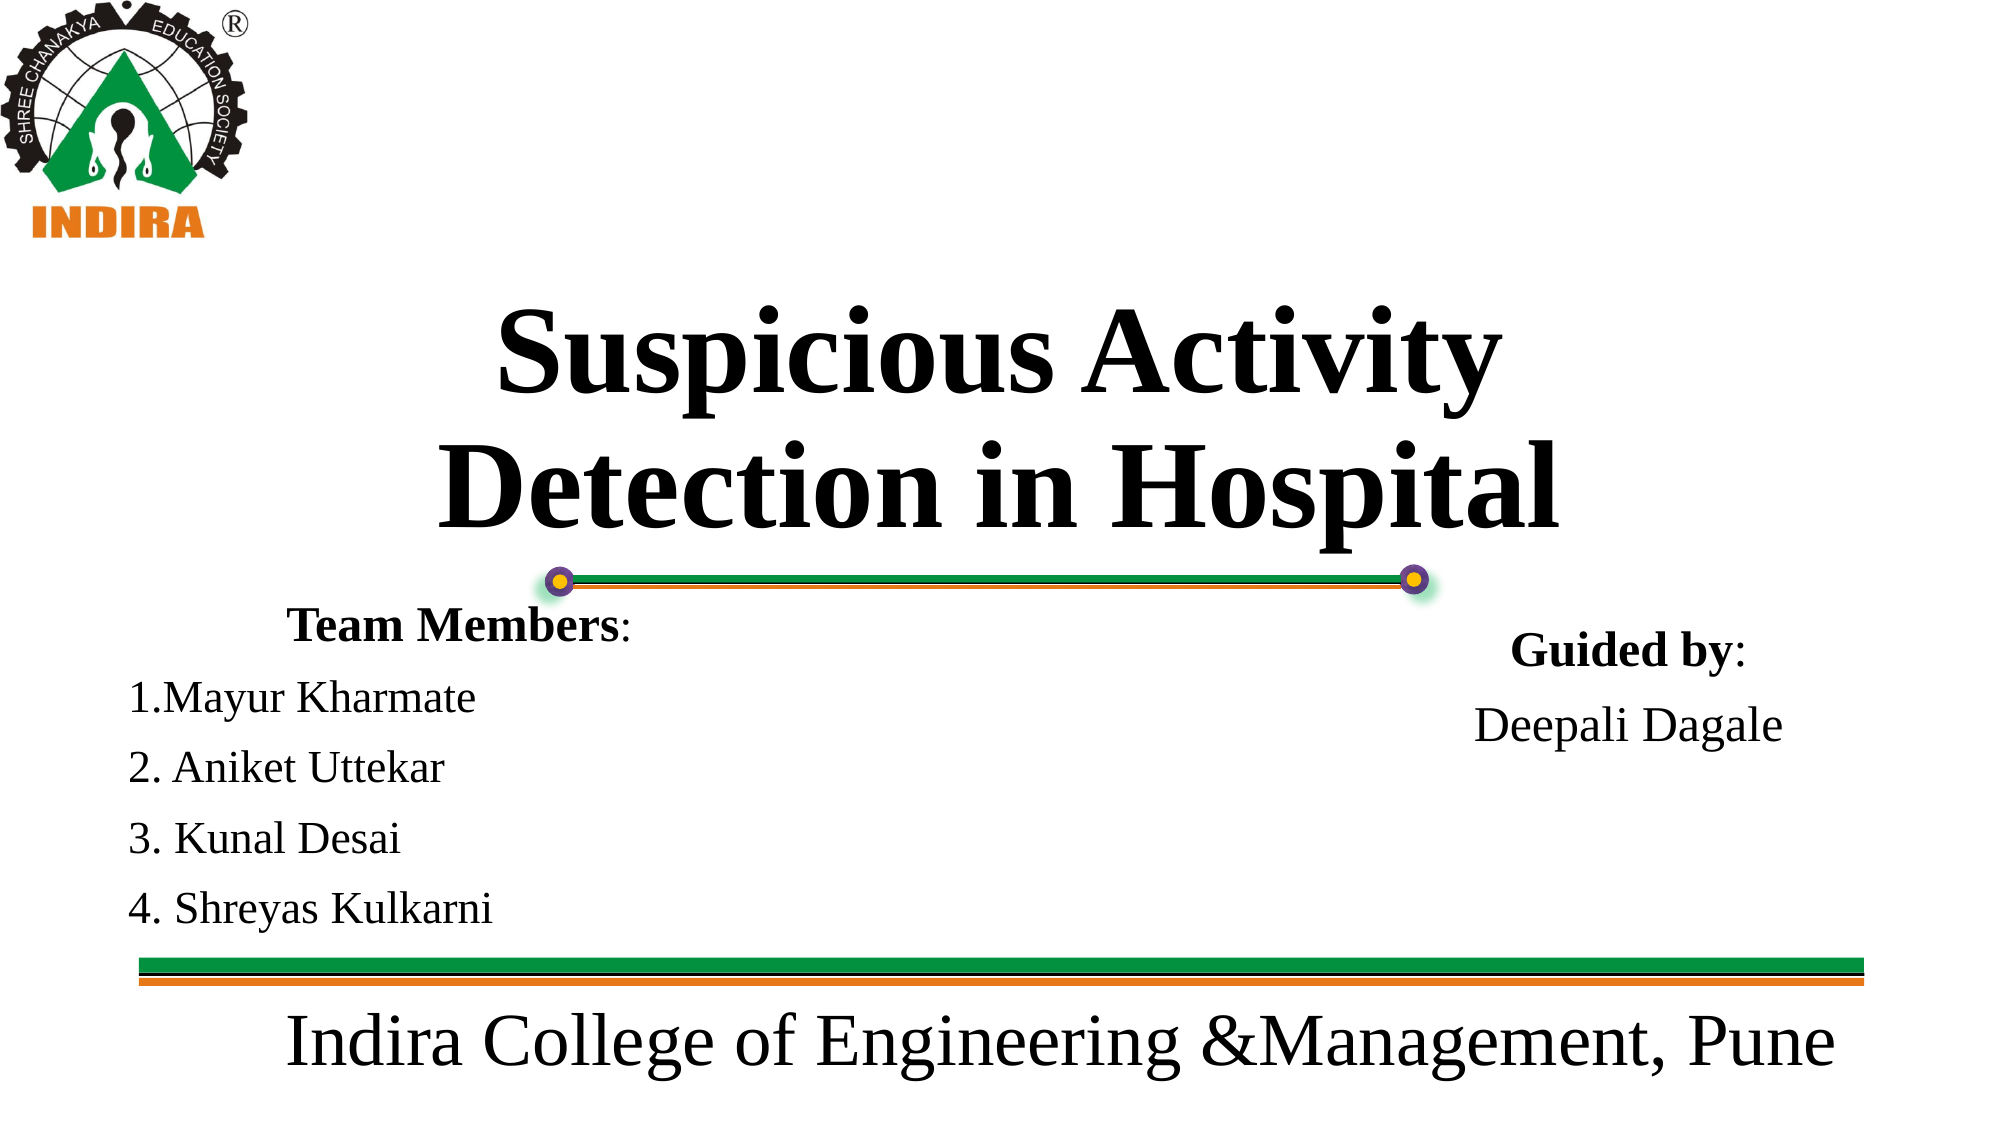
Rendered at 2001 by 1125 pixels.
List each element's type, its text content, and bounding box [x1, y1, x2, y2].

picture [0, 0, 250, 238]
text_box Guided by: Deepali Dagale [1323, 615, 1934, 888]
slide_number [547, 566, 574, 590]
subtitle Team Members: 1.Mayur Kharmate 2. Aniket Uttekar 3. Kunal Desai 4. Shreyas Kulkarni [113, 590, 805, 955]
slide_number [1399, 564, 1427, 593]
picture [573, 575, 1401, 589]
title Suspicious Activity Detection in Hospital [249, 304, 1750, 563]
